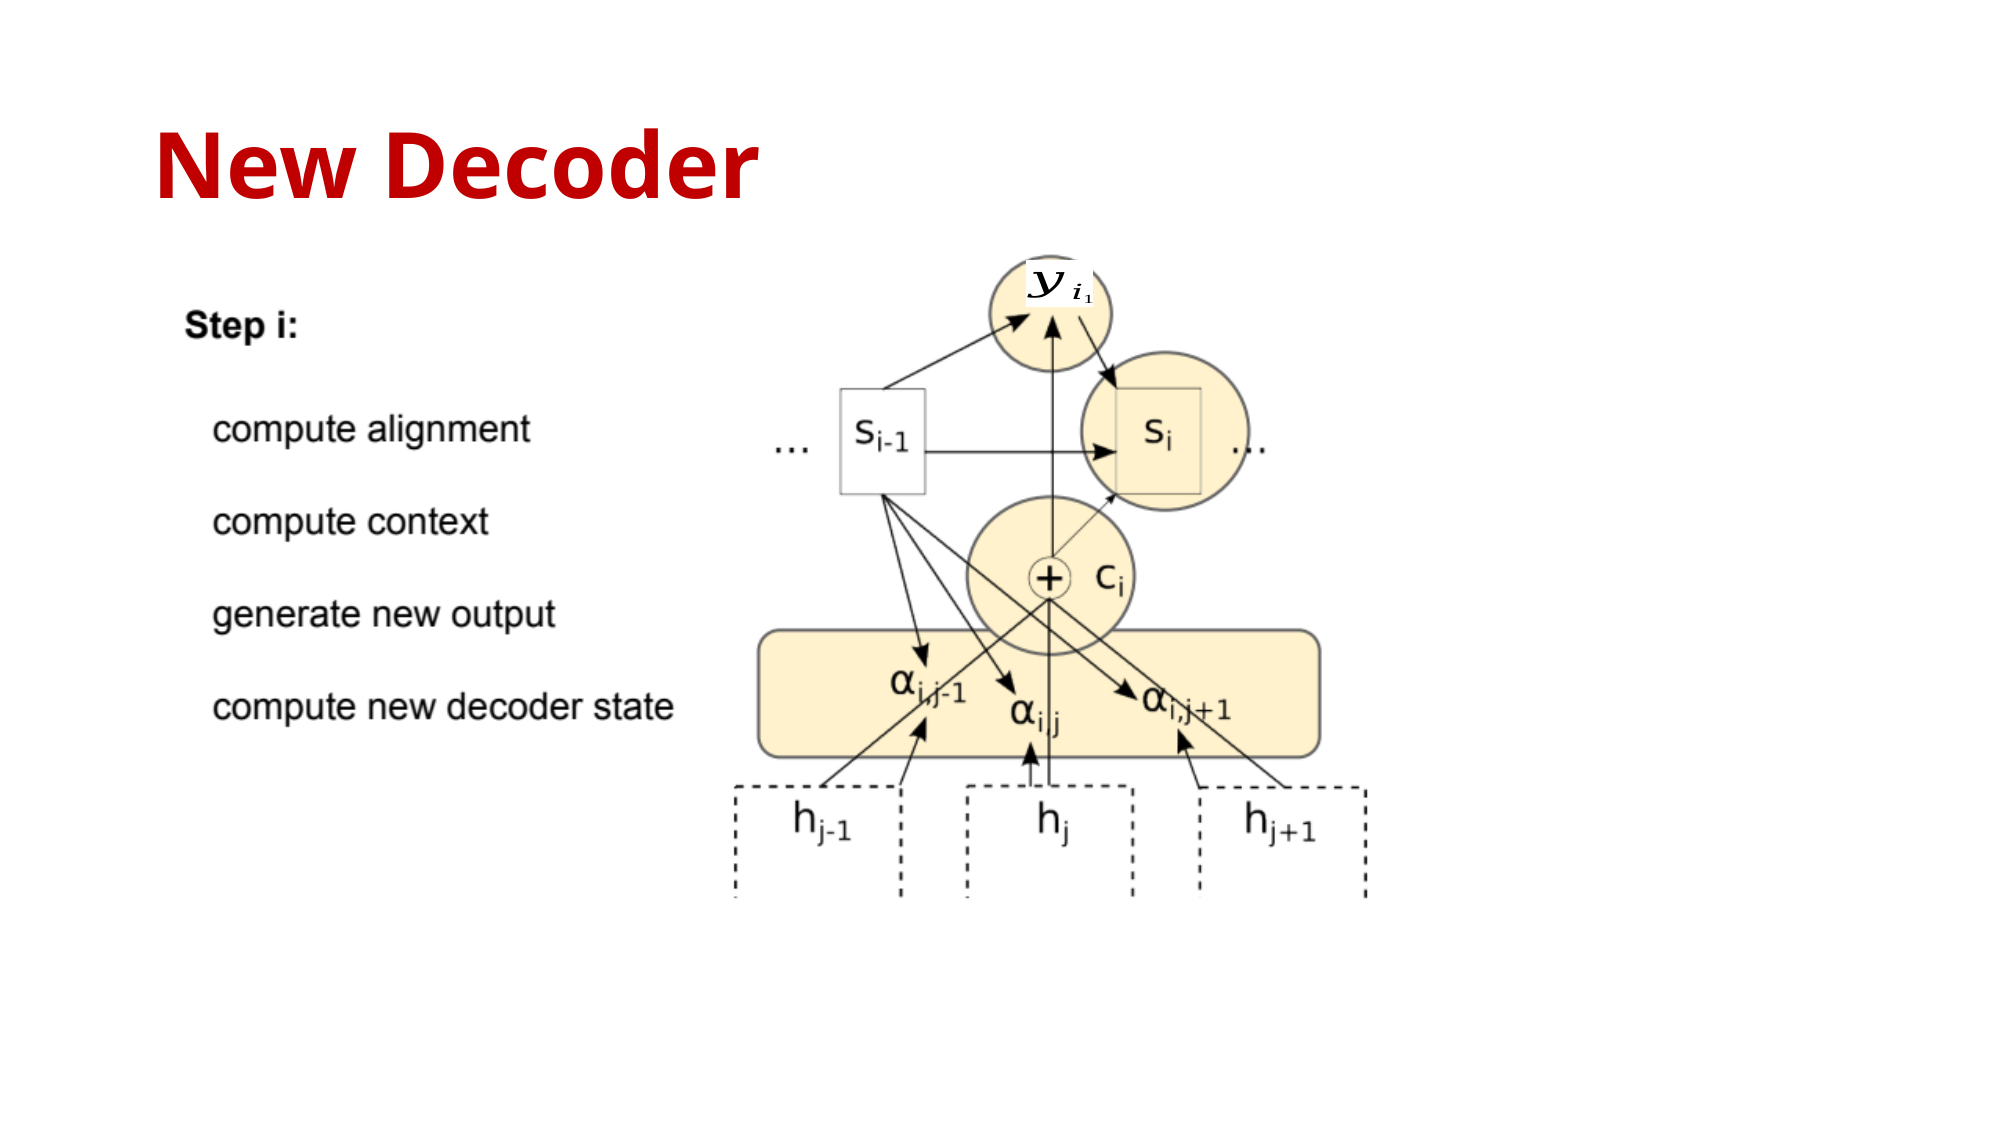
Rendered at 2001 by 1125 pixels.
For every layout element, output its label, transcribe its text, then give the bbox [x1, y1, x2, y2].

title New Decoder [137, 59, 1863, 278]
picture [161, 244, 1485, 911]
